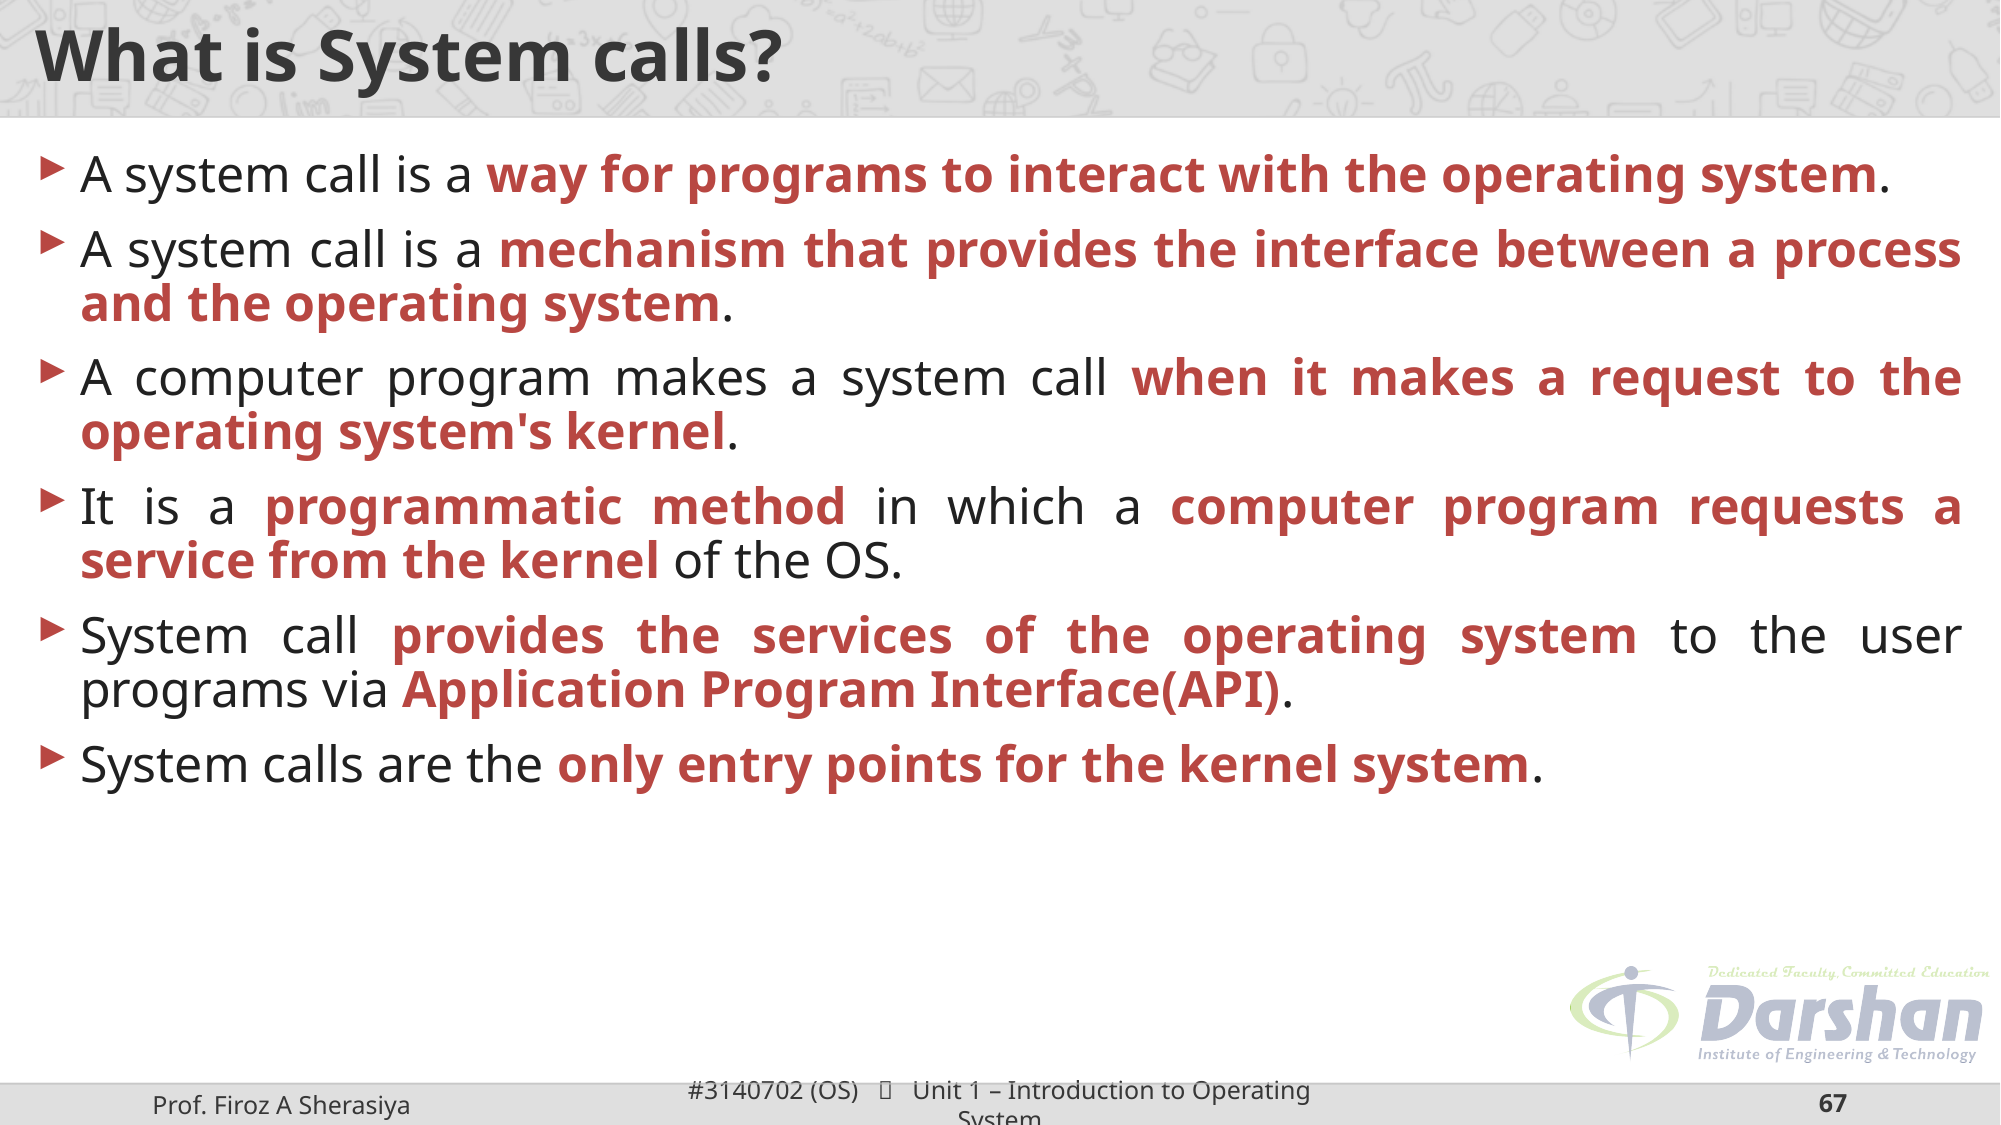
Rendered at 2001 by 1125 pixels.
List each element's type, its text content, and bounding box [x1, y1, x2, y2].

list A system call is a way for programs to interact with the operating system. A system call is a mechanism that provides the interface between a process and the operating system. A computer program makes a system call when it makes a request to the operating system's kernel. It is a programmatic method in which a computer program requests a service from the kernel of the OS. System call provides the services of the operating system to the user programs via Application Program Interface(API). System calls are the only entry points for the kernel system. [21, 141, 1979, 1059]
title What is System calls? [0, 0, 2000, 117]
